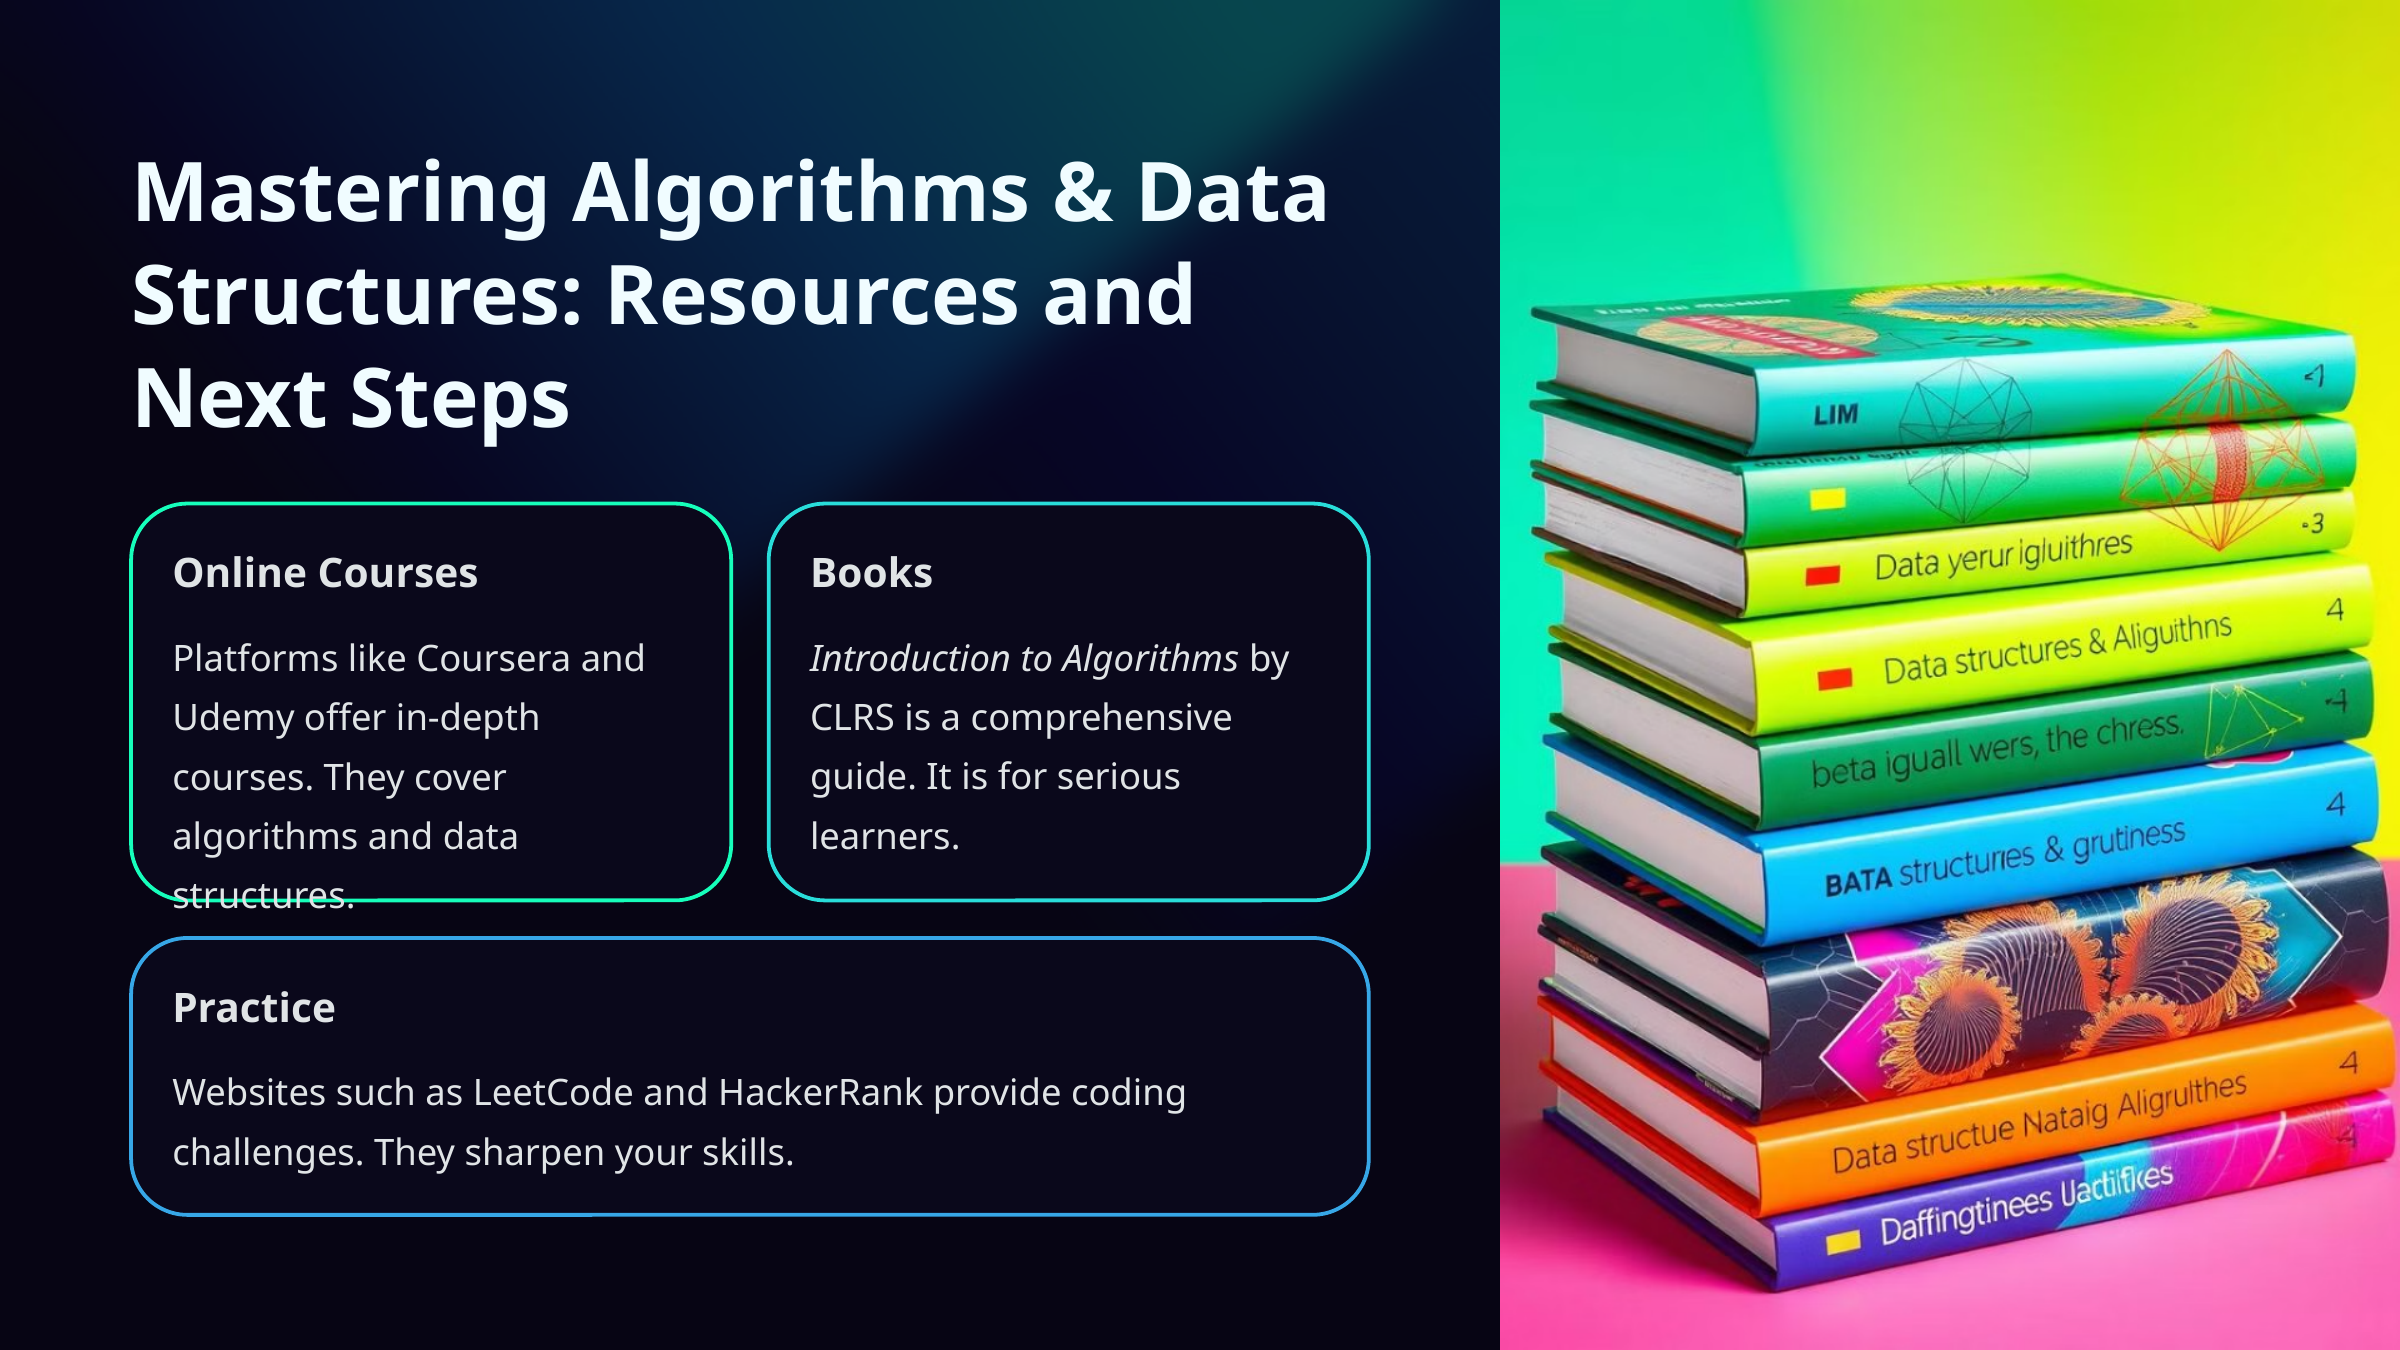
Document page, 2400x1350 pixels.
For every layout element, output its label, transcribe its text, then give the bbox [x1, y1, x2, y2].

text_box [768, 503, 1369, 901]
text_box Books [809, 544, 1227, 597]
text_box Online Courses [172, 544, 589, 597]
picture [1499, 0, 2400, 1350]
text_box Platforms like Coursera and Udemy offer in-depth courses. They cover algorithms and data structures. [172, 619, 690, 860]
text_box [131, 937, 1369, 1215]
text_box Practice [172, 979, 589, 1032]
text_box [131, 503, 732, 901]
text_box Introduction to Algorithms by CLRS is a comprehensive guide. It is for serious learners. [810, 619, 1328, 800]
text_box Mastering Algorithms & Data Structures: Resources and Next Steps [131, 135, 1369, 448]
text_box Websites such as LeetCode and HackerRank provide coding challenges. They sharpen your skills. [172, 1053, 1328, 1174]
